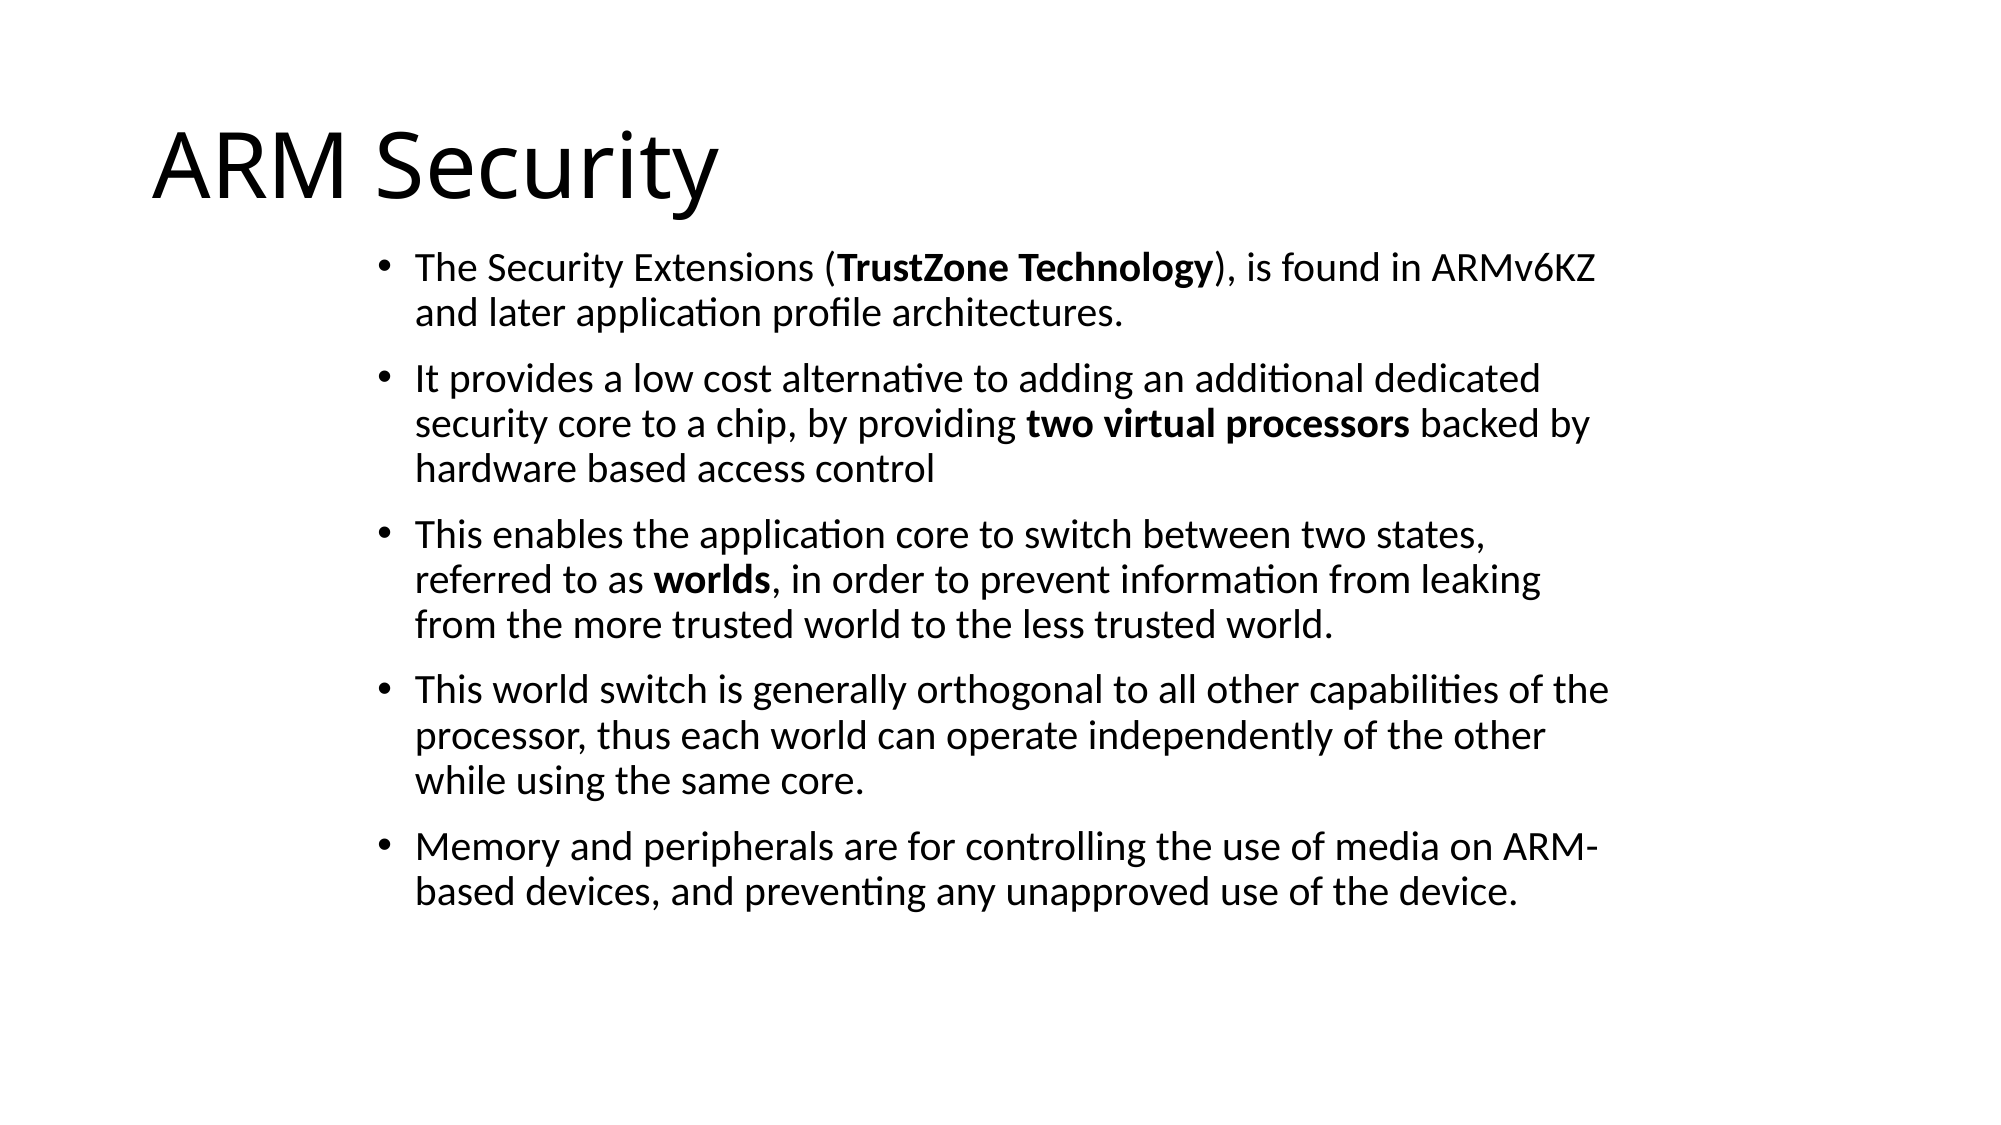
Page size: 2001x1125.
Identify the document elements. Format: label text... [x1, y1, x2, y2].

title ARM Security [137, 59, 1863, 278]
list The Security Extensions (TrustZone Technology), is found in ARMv6KZ and later application profile architectures. It provides a low cost alternative to adding an additional dedicated security core to a chip, by providing two virtual processors backed by hardware based access control This enables the application core to switch between two states, referred to as worlds, in order to prevent information from leaking from the more trusted world to the less trusted world. This world switch is generally orthogonal to all other capabilities of the processor, thus each world can operate independently of the other while using the same core. Memory and peripherals are for controlling the use of media on ARM-based devices, and preventing any unapproved use of the device. [362, 237, 1638, 1000]
